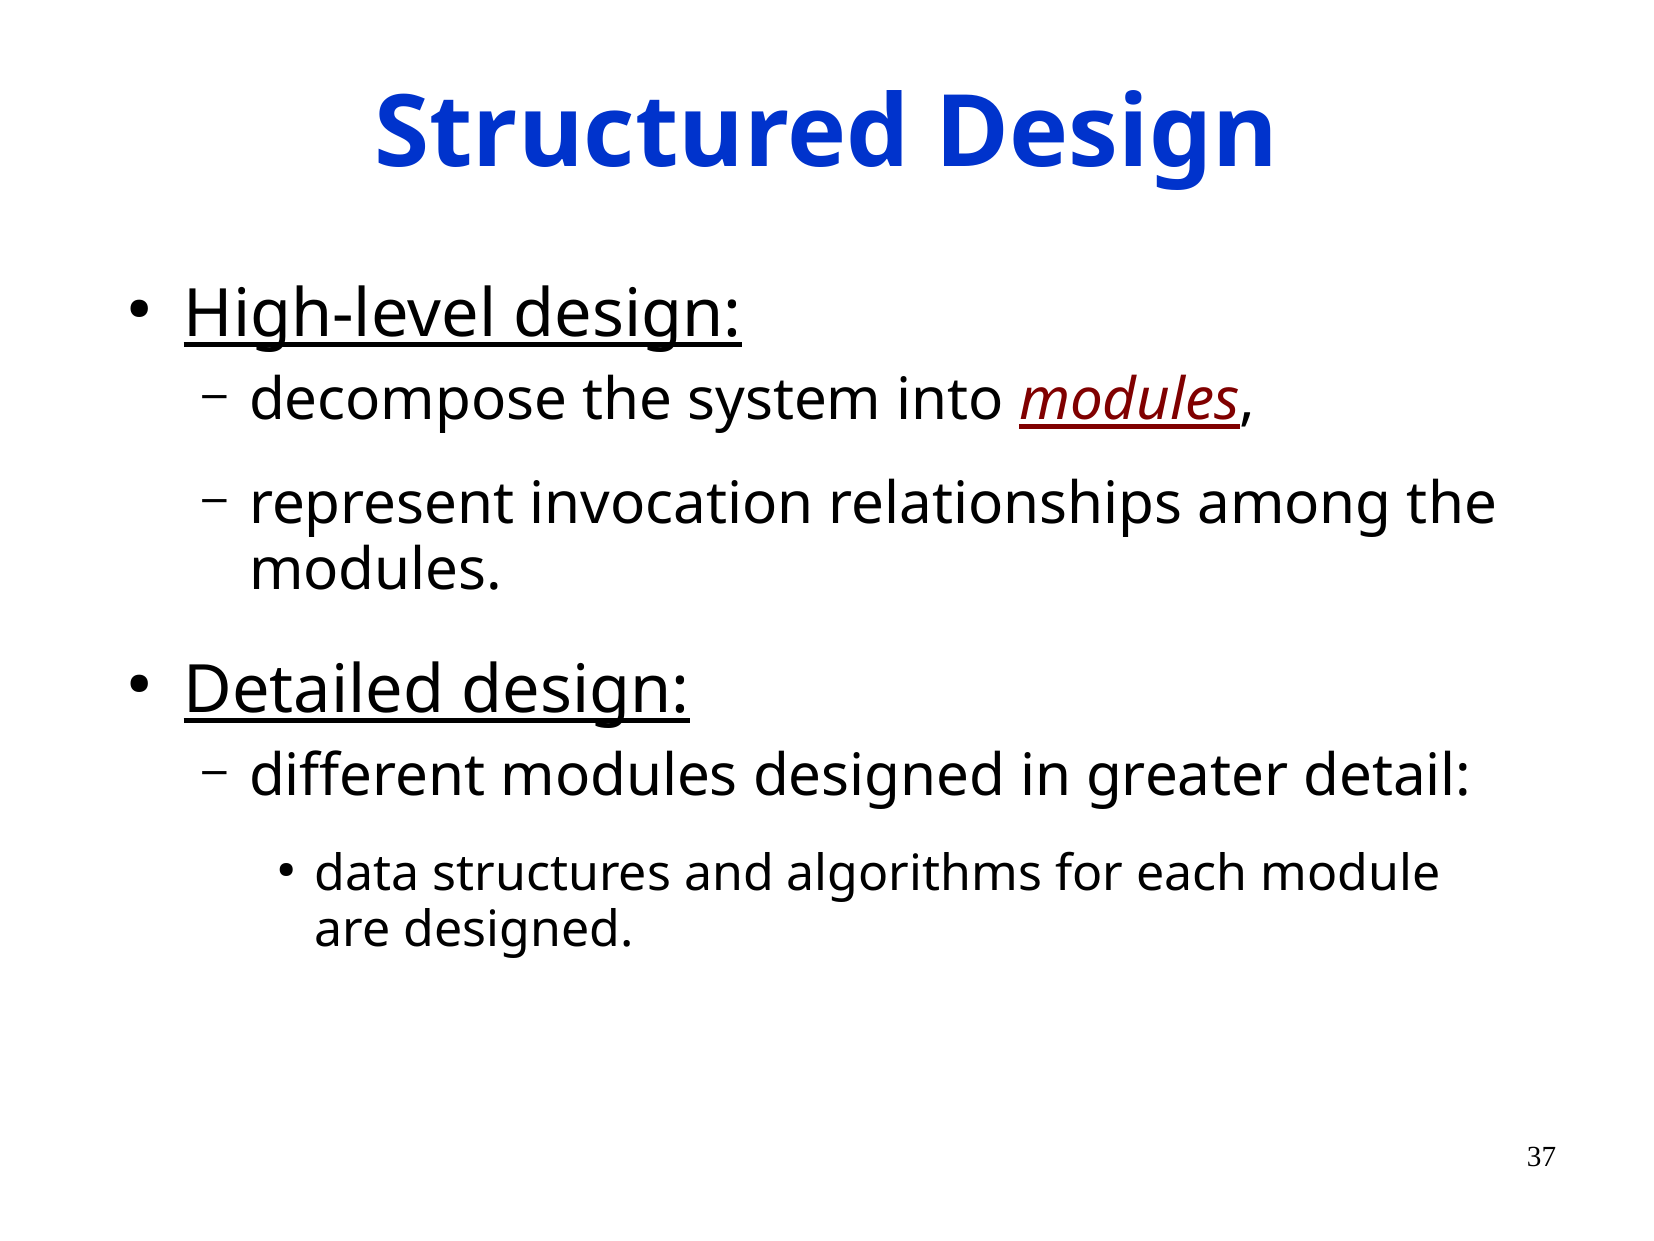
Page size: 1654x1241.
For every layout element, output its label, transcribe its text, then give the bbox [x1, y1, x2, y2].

list High-level design: decompose the system into modules, represent invocation relationships among the modules. Detailed design: different modules designed in greater detail: data structures and algorithms for each module are designed. [123, 261, 1530, 1059]
title Structured Design [121, 29, 1533, 236]
